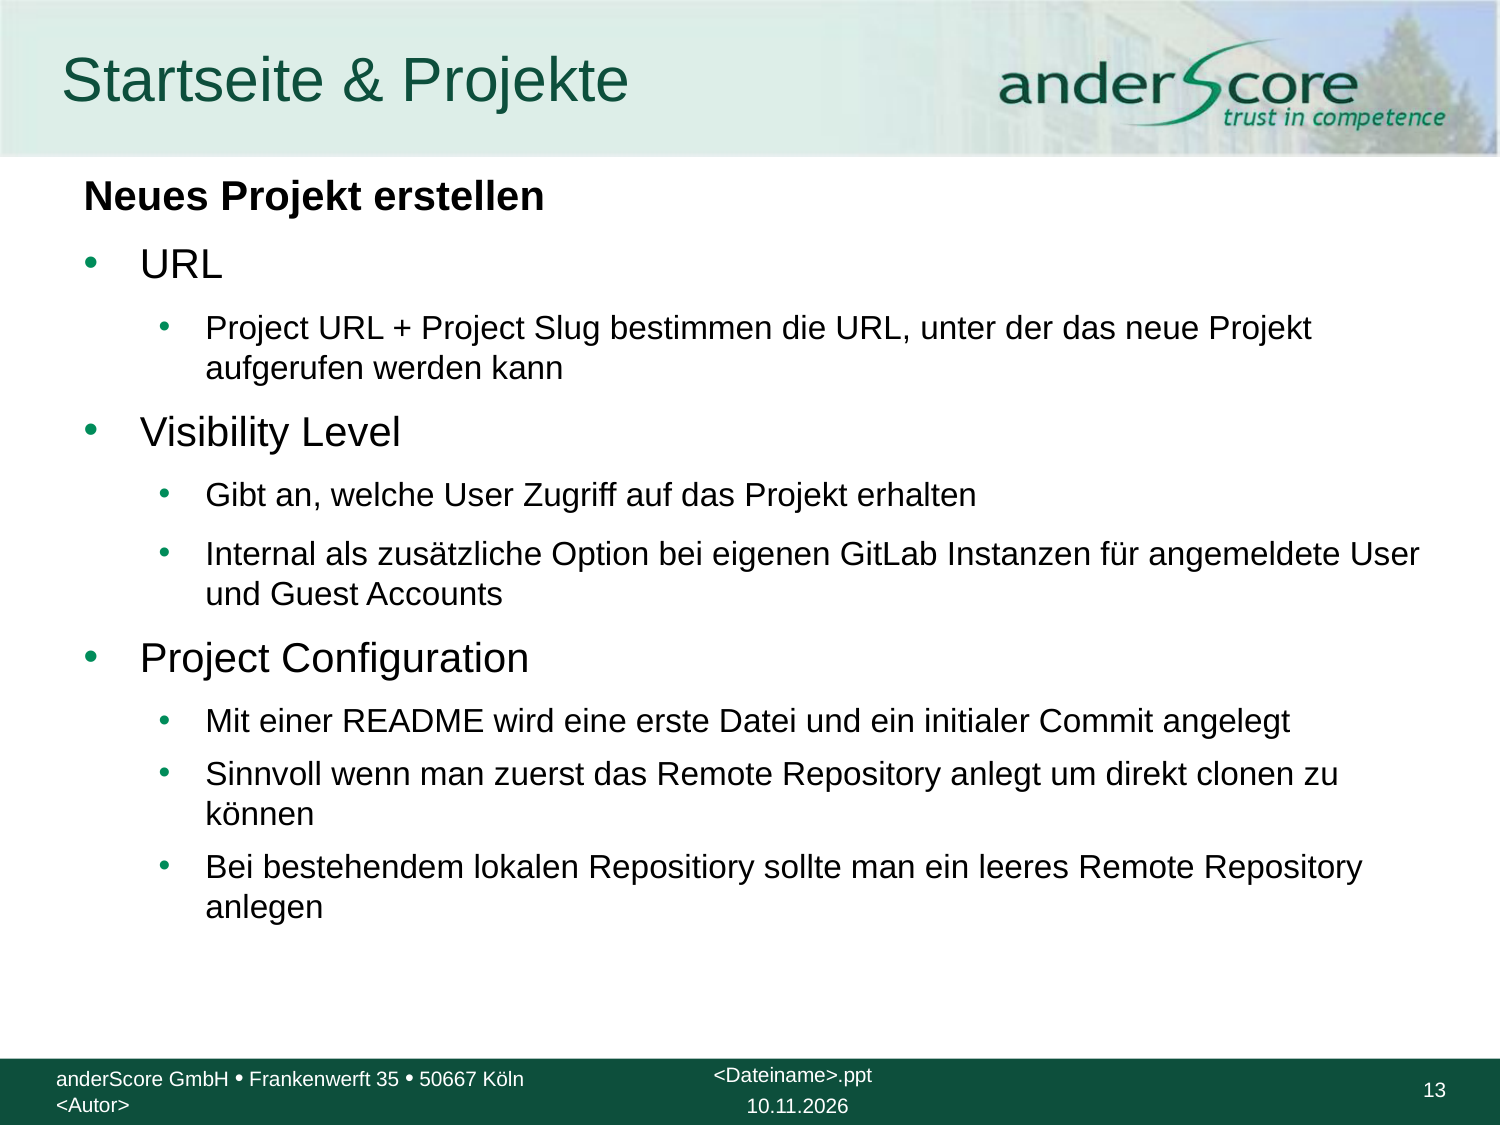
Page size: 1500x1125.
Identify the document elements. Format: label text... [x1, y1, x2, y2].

picture [0, 0, 1500, 157]
list Neues Projekt erstellen URL Project URL + Project Slug bestimmen die URL, unter der das neue Projekt aufgerufen werden kann Visibility Level Gibt an, welche User Zugriff auf das Projekt erhalten Internal als zusätzliche Option bei eigenen GitLab Instanzen für angemeldete User und Guest Accounts Project Configuration Mit einer README wird eine erste Datei und ein initialer Commit angelegt Sinnvoll wenn man zuerst das Remote Repository anlegt um direkt clonen zu können Bei bestehendem lokalen Repositiory sollte man ein leeres Remote Repository anlegen [49, 160, 1447, 1047]
title Startseite & Projekte [46, 23, 975, 140]
